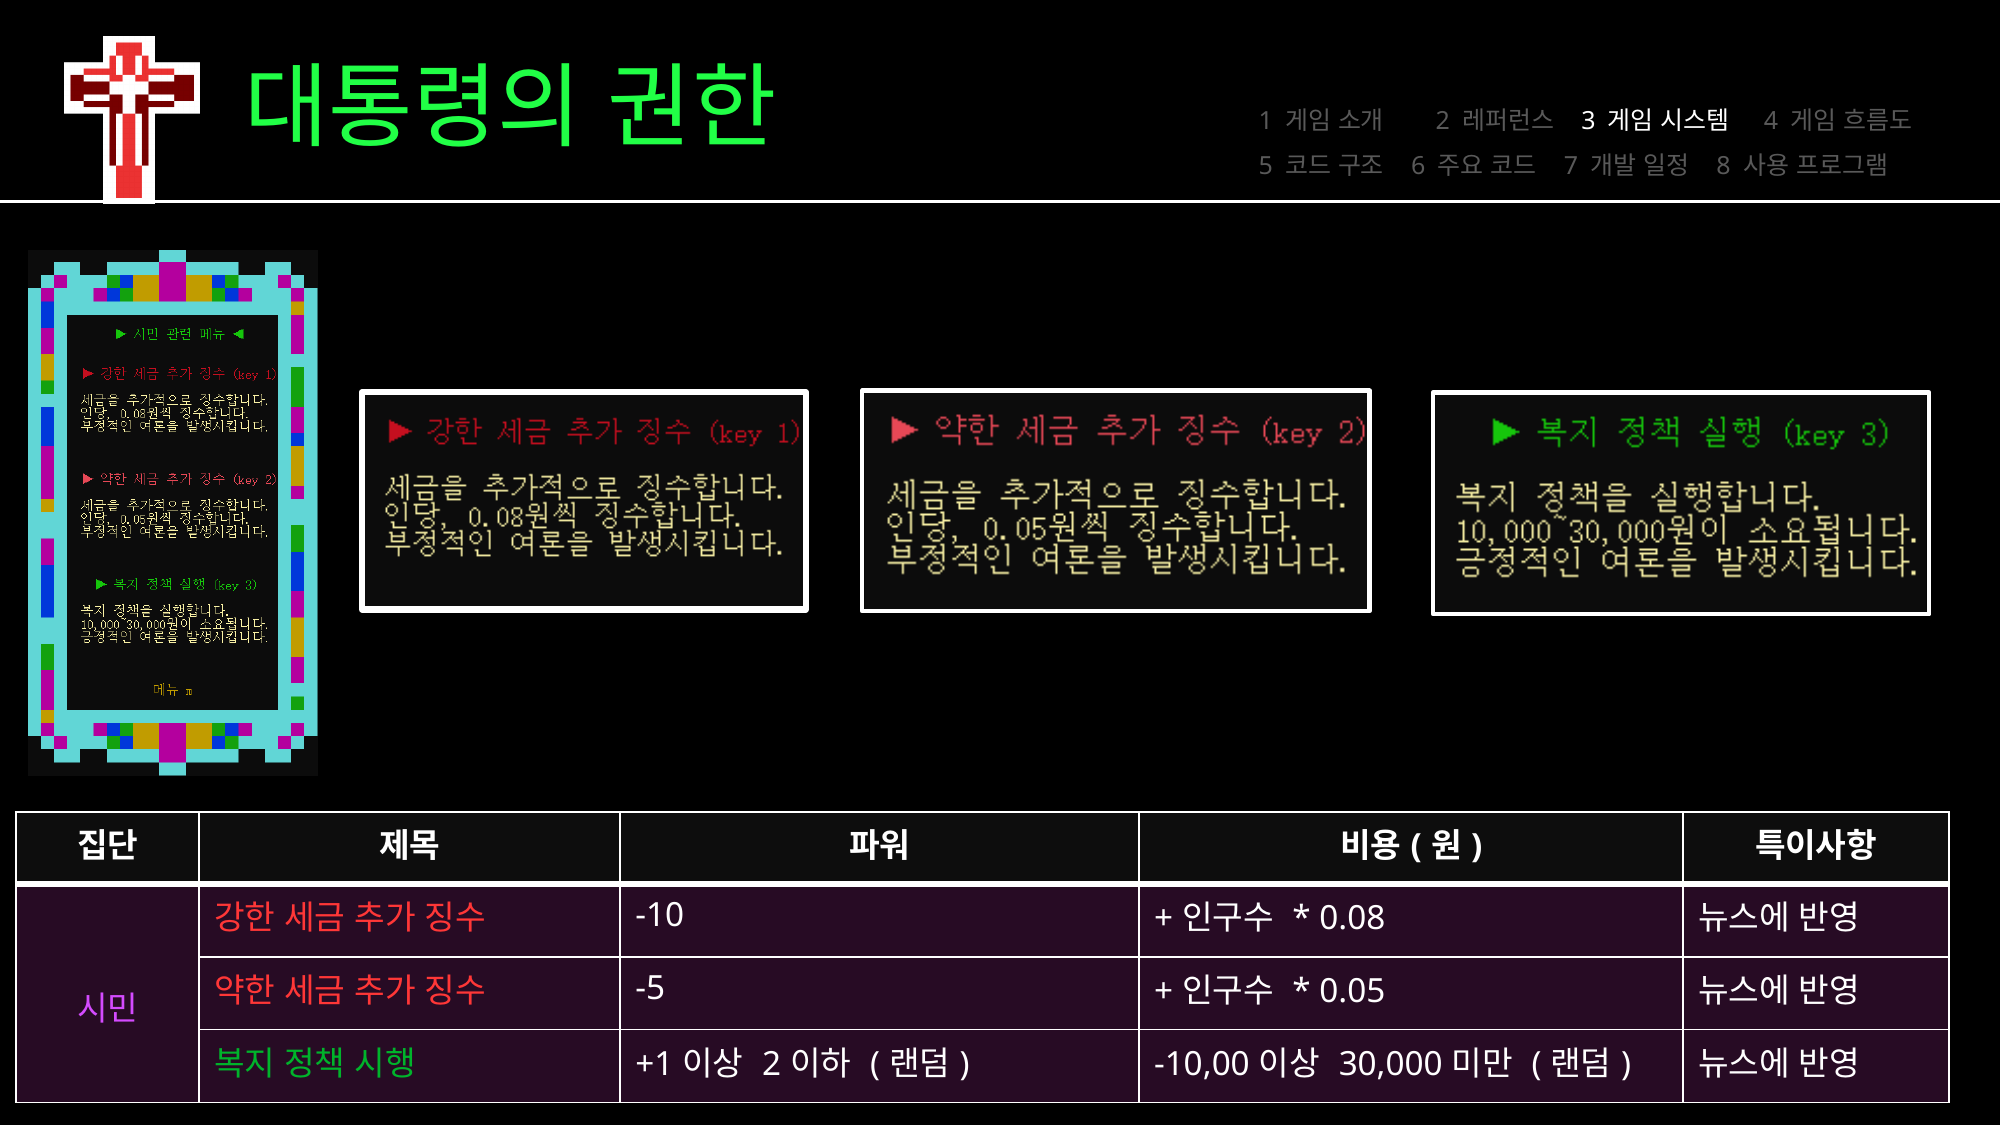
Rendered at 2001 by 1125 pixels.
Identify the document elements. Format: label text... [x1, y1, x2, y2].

table_cell 뉴스에 반영 [1684, 958, 1948, 1029]
slide_number 8 [1539, 1042, 1990, 1103]
table_header 특이사항 [1684, 813, 1948, 881]
text_box 대통령의 권한 [229, 40, 983, 166]
picture [1434, 394, 1928, 613]
table_header 비용(원) [1140, 813, 1682, 881]
table_cell 복지 정책 시행 [200, 1030, 619, 1102]
table_cell +인구수 * 0.05 [1140, 958, 1682, 1029]
text_box 1 게임 소개 2 레퍼런스 3 게임 시스템 4 게임 흐름도 5 코드 구조 6 주요 코드 7 개발 일정 8 사용 프로그램 [1243, 82, 2000, 187]
table_cell 뉴스에 반영 [1684, 887, 1948, 956]
table_header 집단 [17, 813, 198, 881]
picture [27, 250, 318, 776]
table_cell 뉴스에 반영 [1684, 1030, 1948, 1042]
table_cell -10 [621, 887, 1138, 956]
table_cell +인구수 * 0.08 [1140, 887, 1682, 956]
table_header 파워 [621, 813, 1138, 881]
picture [64, 35, 201, 201]
table_cell +1이상 2이하 (랜덤) [621, 1030, 1138, 1102]
table_header 제목 [200, 813, 619, 881]
text_box [0, 203, 2000, 1125]
table_cell 시민 [17, 887, 198, 1102]
table_cell 약한 세금 추가 징수 [200, 958, 619, 1029]
text_box [0, 0, 2000, 200]
picture [364, 394, 804, 607]
table_cell -5 [621, 958, 1138, 1029]
table_cell -10,00이상 30,000미만 (랜덤) [1140, 1030, 1682, 1102]
picture [863, 392, 1368, 610]
table_cell 강한 세금 추가 징수 [200, 887, 619, 956]
